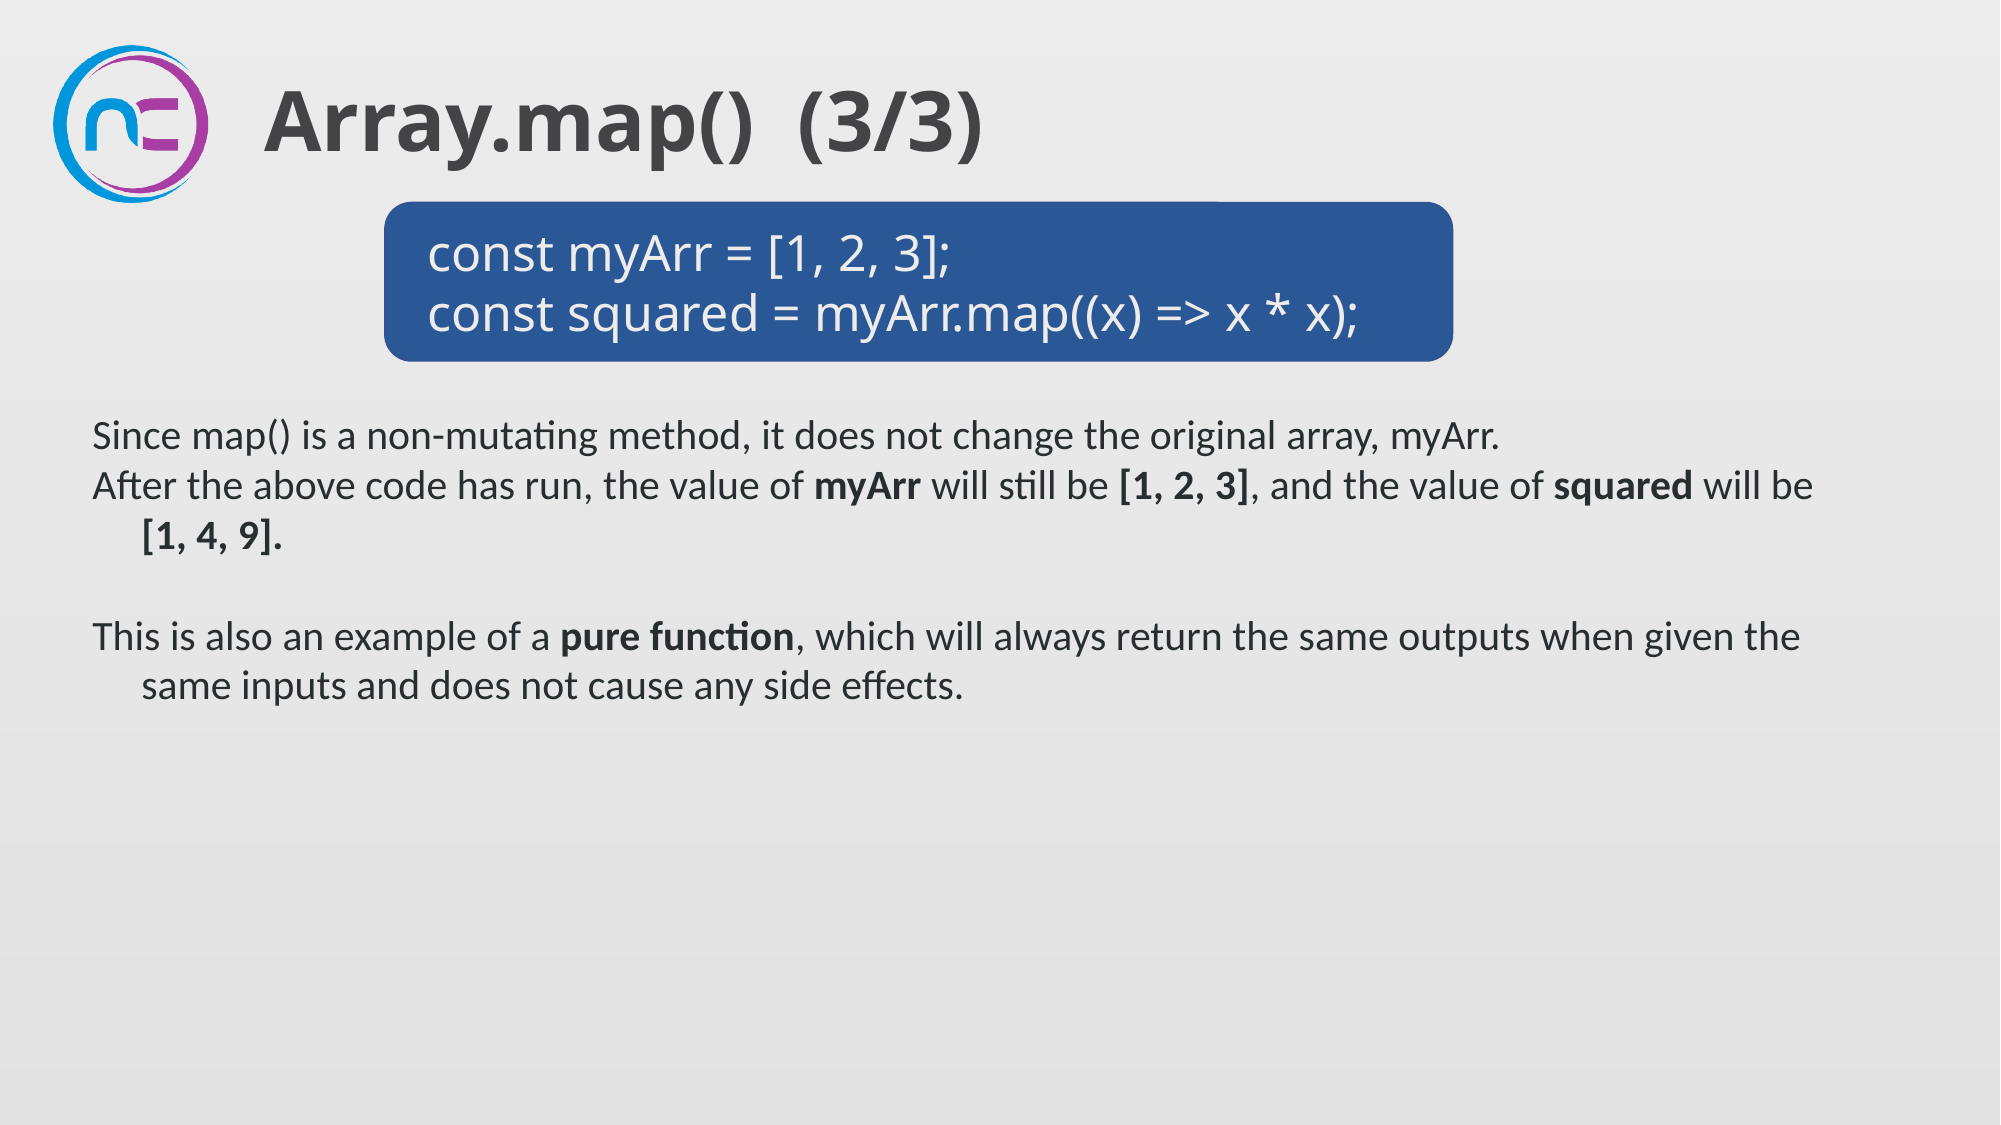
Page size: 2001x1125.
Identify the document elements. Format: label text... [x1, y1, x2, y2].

picture [52, 45, 121, 122]
text_box [385, 202, 1448, 361]
text_box Array.map() (3/3) [246, 15, 1971, 233]
text_box const myArr = [1, 2, 3]; const squared = myArr.map((x) => x * x); [412, 213, 1563, 349]
picture [67, 45, 211, 203]
text_box Since map() is a non-mutating method, it does not change the original array, myArr. After the above code has run, the value of myArr will still be [1, 2, 3], and the value of squared will be [1, 4, 9]. This is also an example of a pure function, which will always return the same outputs when given the same inputs and does not cause any side effects. [77, 400, 1843, 716]
picture [52, 126, 117, 203]
